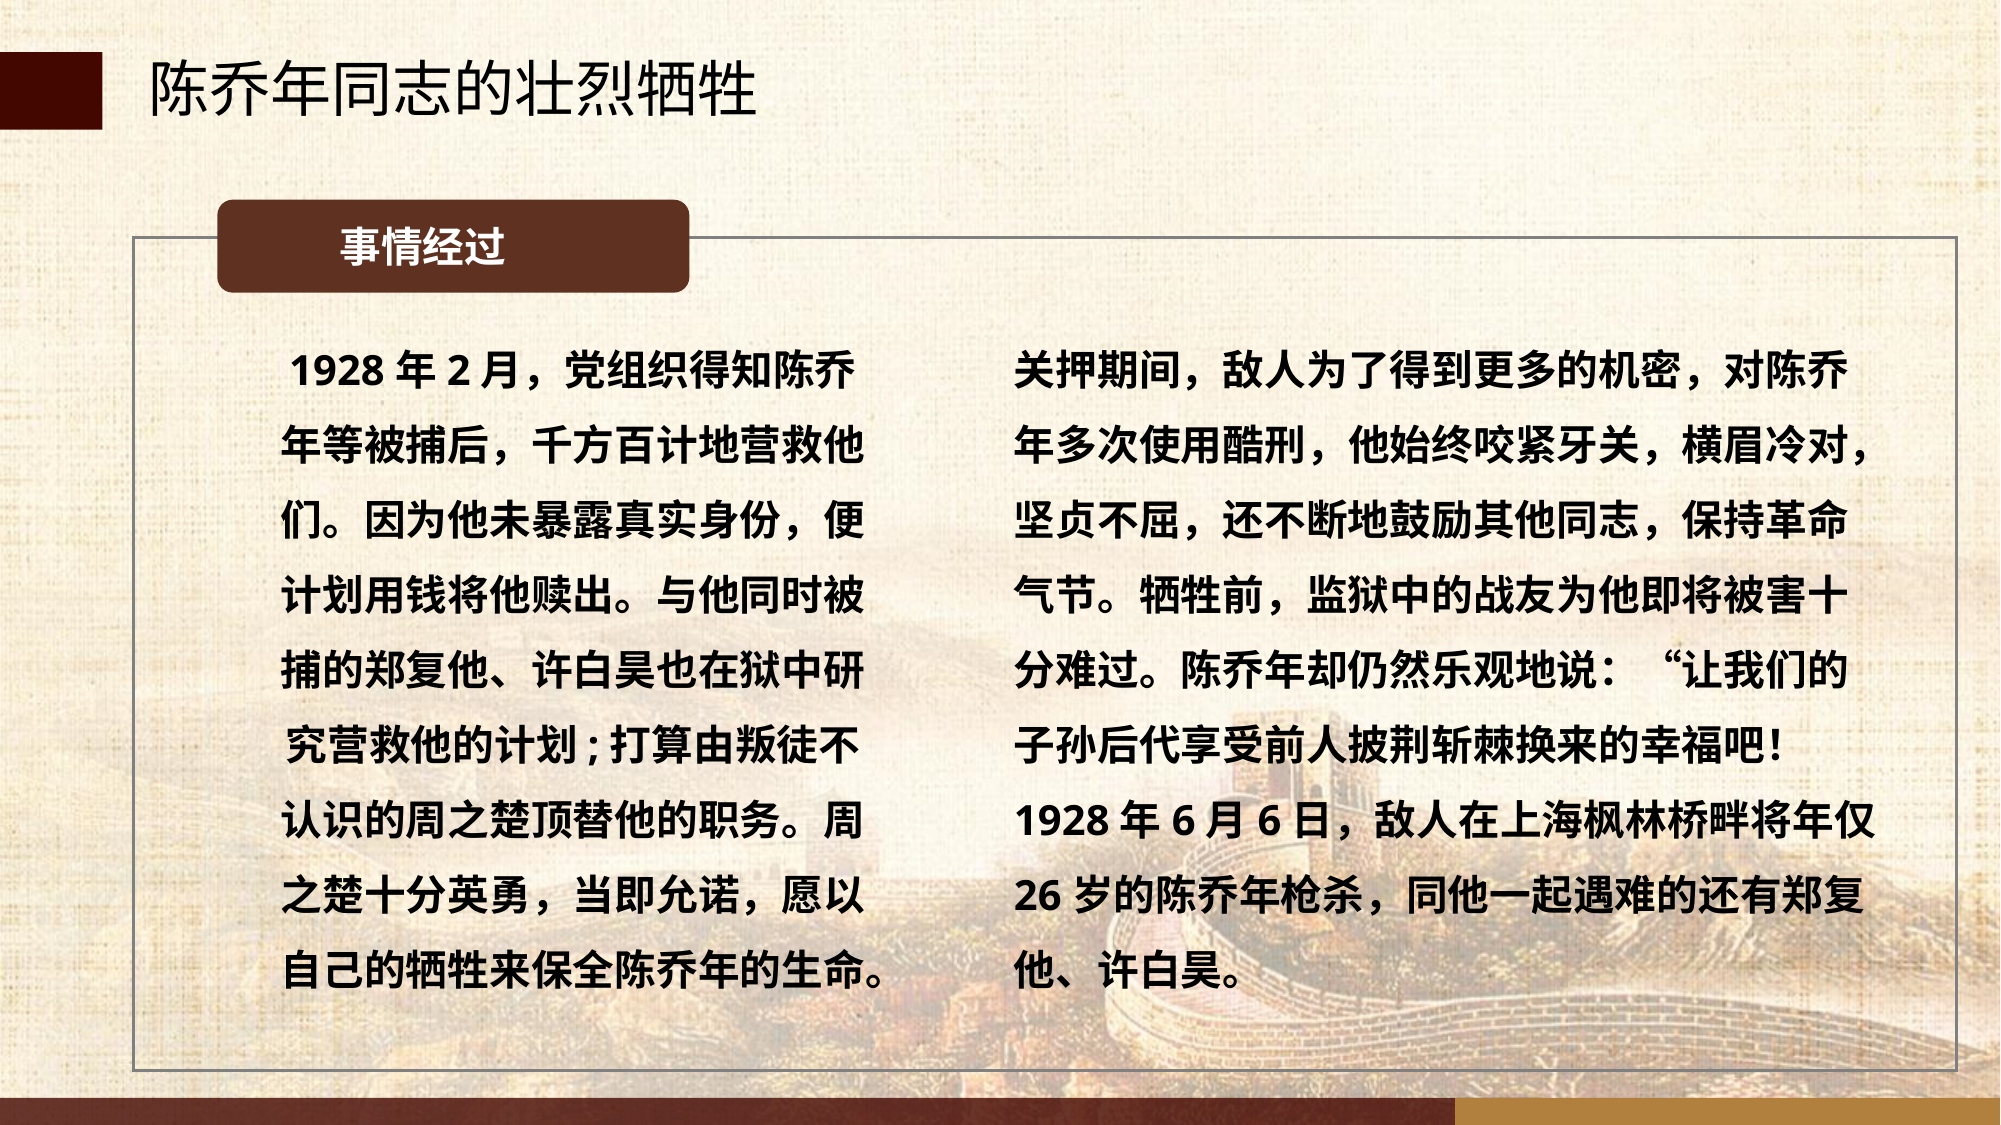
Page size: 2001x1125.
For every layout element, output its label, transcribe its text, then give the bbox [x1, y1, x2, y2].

text_box [216, 198, 691, 213]
text_box 1928年2月，党组织得知陈乔年等被捕后，千方百计地营救他们。因为他未暴露真实身份，便计划用钱将他赎出。与他同时被捕的郑复他、许白昊也在狱中研究营救他的计划;打算由叛徒不认识的周之楚顶替他的职务。周之楚十分英勇，当即允诺，愿以自己的牺牲来保全陈乔年的生命。 [258, 311, 888, 1002]
picture [0, 0, 2001, 1125]
text_box 关押期间，敌人为了得到更多的机密，对陈乔年多次使用酷刑，他始终咬紧牙关，横眉冷对，坚贞不屈，还不断地鼓励其他同志，保持革命气节。牺牲前，监狱中的战友为他即将被害十分难过。陈乔年却仍然乐观地说：“让我们的子孙后代享受前人披荆斩棘换来的幸福吧！1928年6月6日，敌人在上海枫林桥畔将年仅26岁的陈乔年枪杀，同他一起遇难的还有郑复他、许白昊。 [999, 311, 1902, 1076]
text_box [216, 279, 691, 294]
text_box [1454, 1097, 2000, 1125]
text_box [133, 236, 1958, 1072]
text_box 陈乔年同志的壮烈牺牲 [133, 43, 1901, 132]
text_box 事情经过 [73, 213, 772, 279]
text_box [0, 51, 103, 131]
text_box [0, 1097, 1454, 1125]
